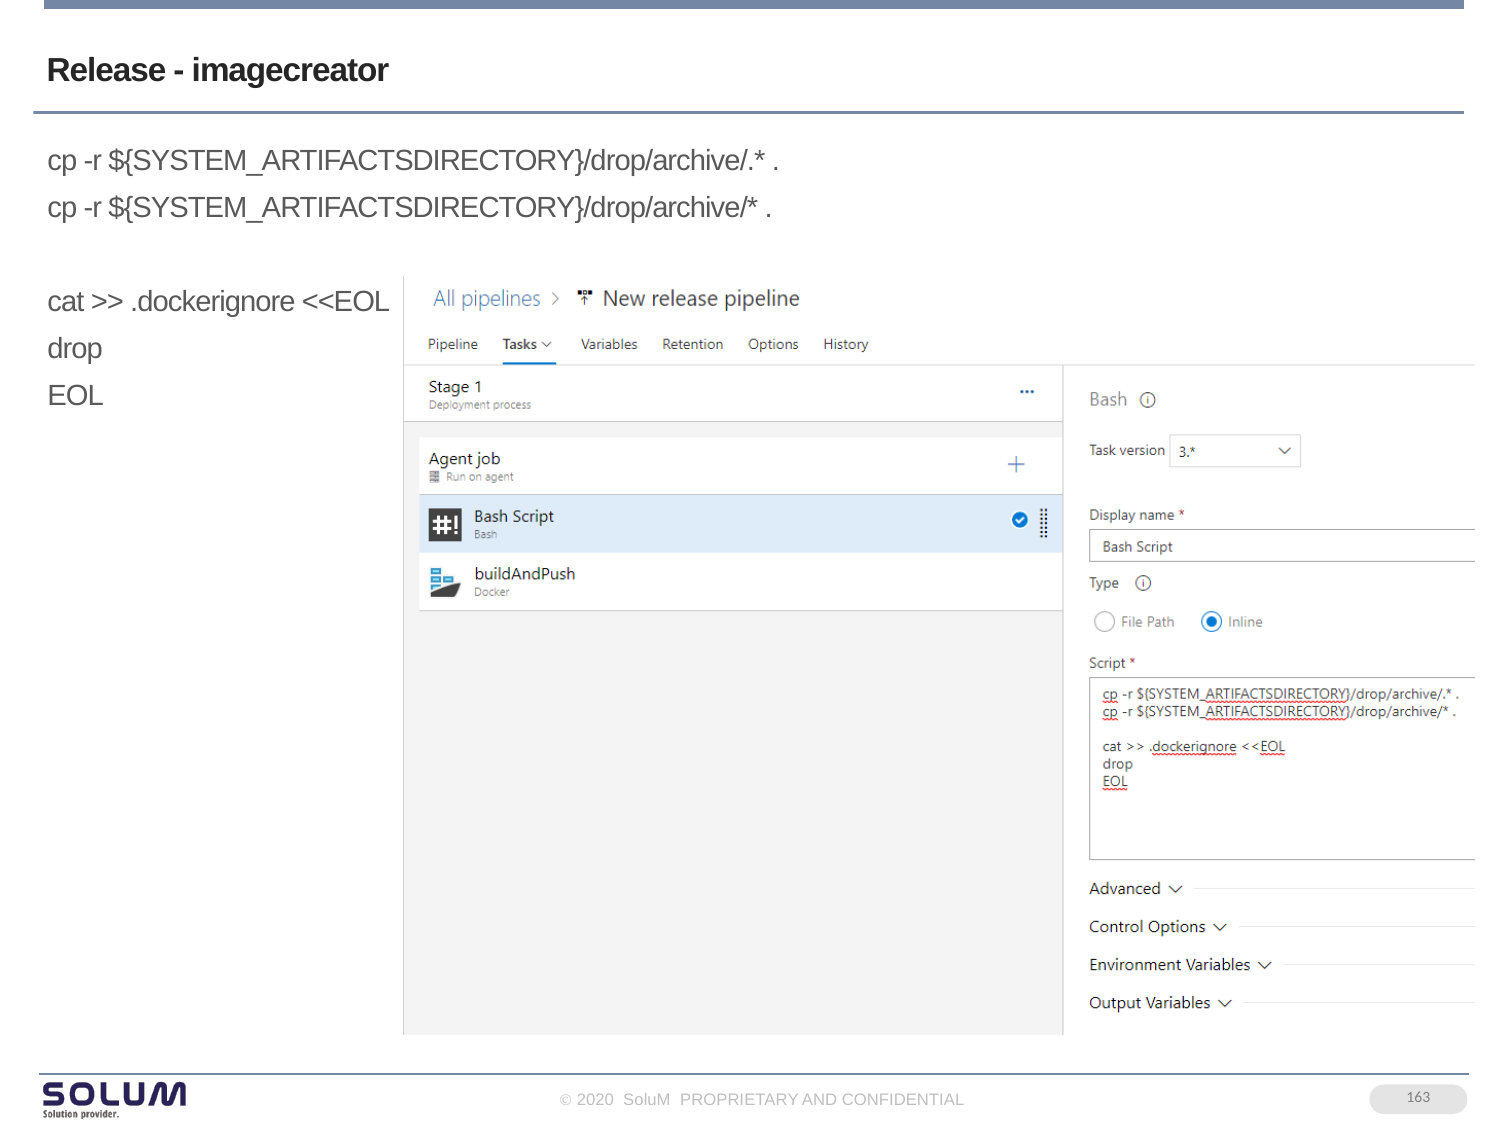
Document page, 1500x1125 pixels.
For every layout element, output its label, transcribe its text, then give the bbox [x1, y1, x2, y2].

picture [41, 1080, 187, 1119]
picture [403, 276, 1475, 1035]
subtitle cp -r ${SYSTEM_ARTIFACTSDIRECTORY}/drop/archive/.* . cp -r ${SYSTEM_ARTIFACTSDIRECTORY}/drop/archive/* . cat >> .dockerignore <<EOL drop EOL [33, 137, 1464, 562]
title Release - imagecreator [46, 28, 1349, 113]
